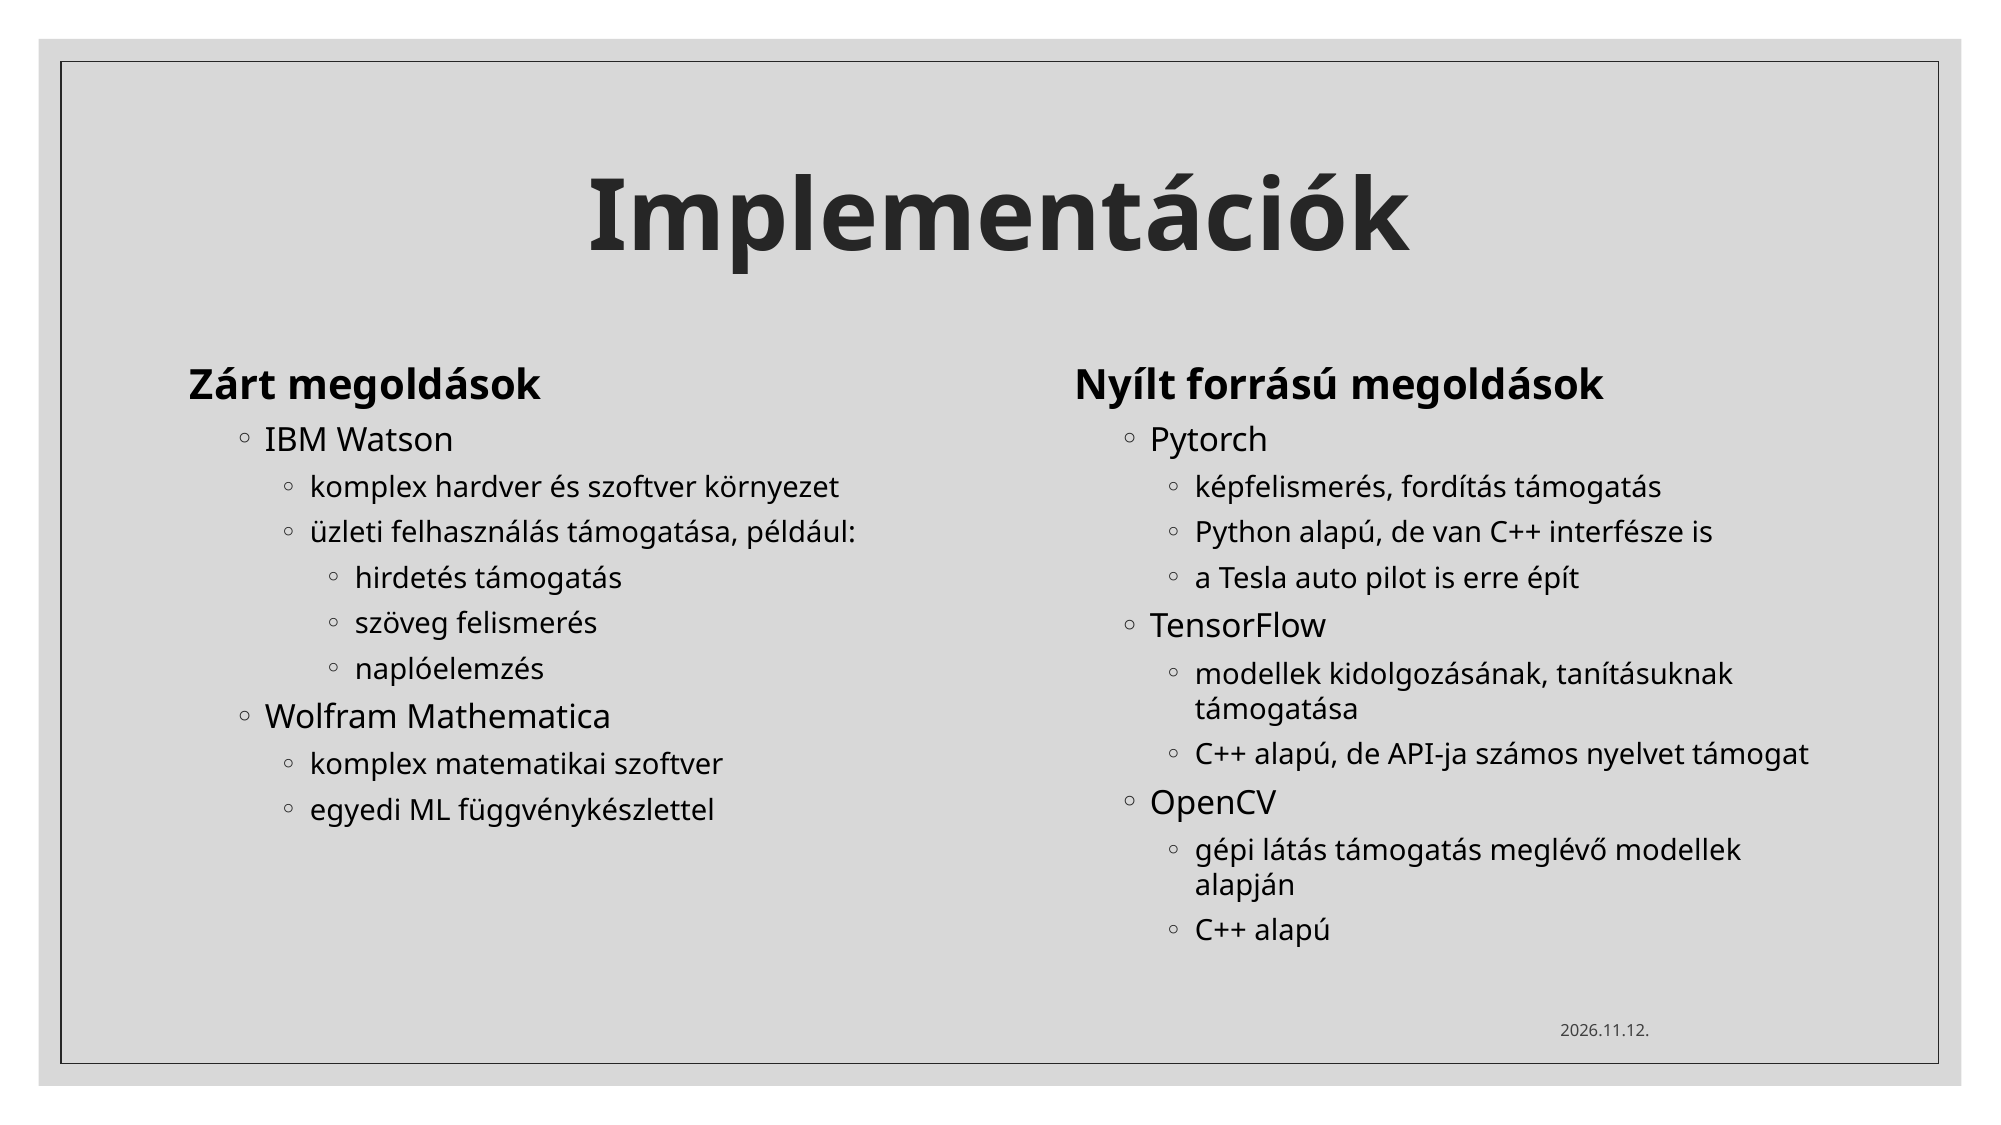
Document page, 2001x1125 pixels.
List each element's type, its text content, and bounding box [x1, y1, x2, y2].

title Implementációk [174, 105, 1825, 331]
list Nyílt forrású megoldások Pytorch képfelismerés, fordítás támogatás Python alapú, de van C++ interfésze is a Tesla auto pilot is erre épít TensorFlow modellek kidolgozásának, tanításuknak támogatása C++ alapú, de API-ja számos nyelvet támogat OpenCV gépi látás támogatás meglévő modellek alapján C++ alapú [1059, 345, 1825, 960]
slide_number 2022. 05. 29. [1190, 990, 1665, 1050]
list Zárt megoldások IBM Watson komplex hardver és szoftver környezet üzleti felhasználás támogatása, például: hirdetés támogatás szöveg felismerés naplóelemzés Wolfram Mathematica komplex matematikai szoftver egyedi ML függvénykészlettel [174, 345, 940, 960]
